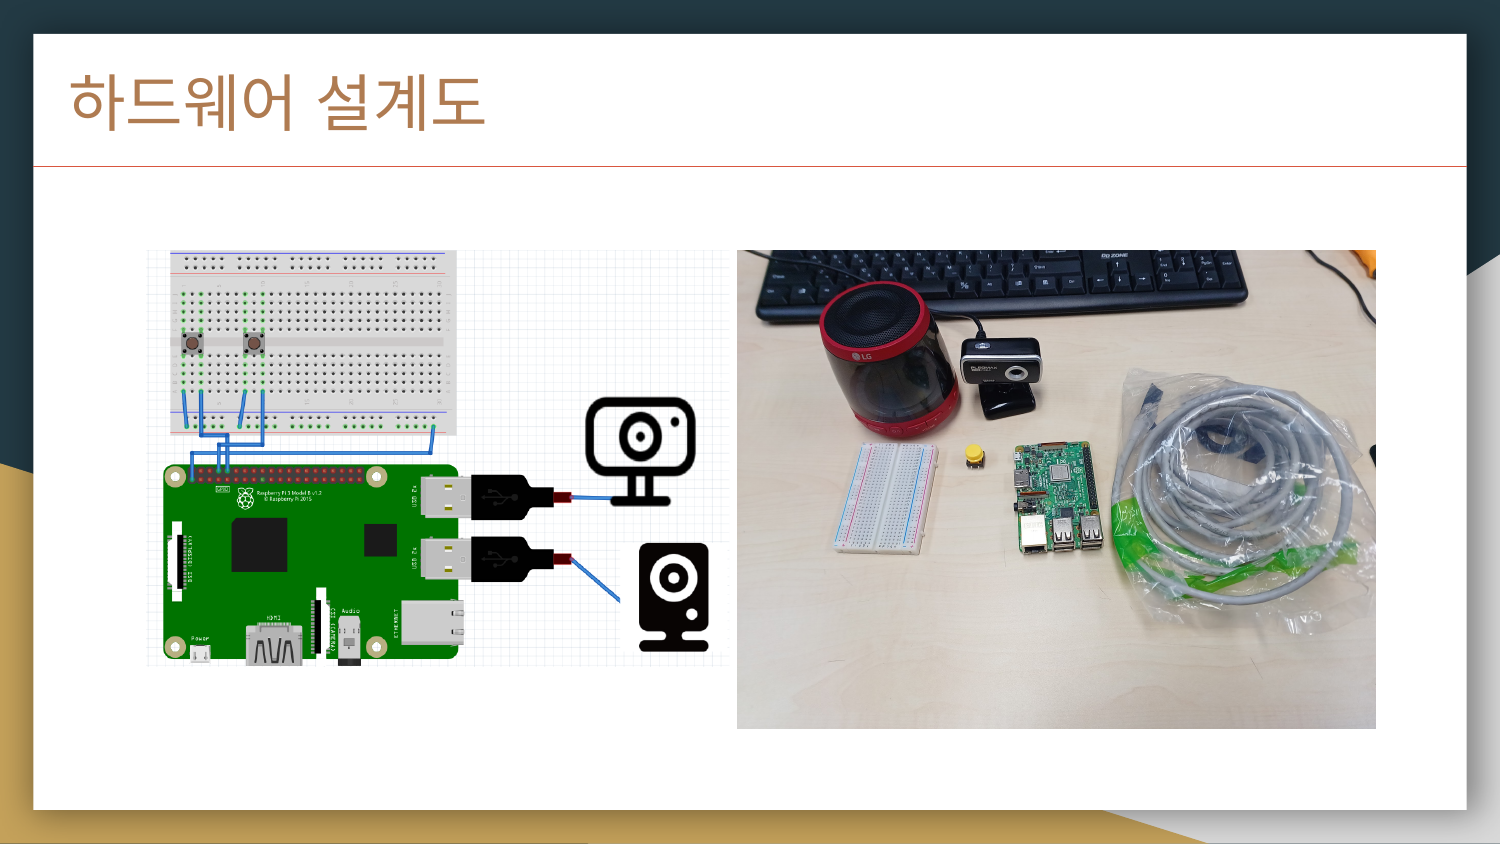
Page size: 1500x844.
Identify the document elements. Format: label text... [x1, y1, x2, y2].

picture [145, 249, 730, 667]
picture [737, 249, 1376, 729]
text_box 하드웨어 설계도 [56, 57, 631, 144]
